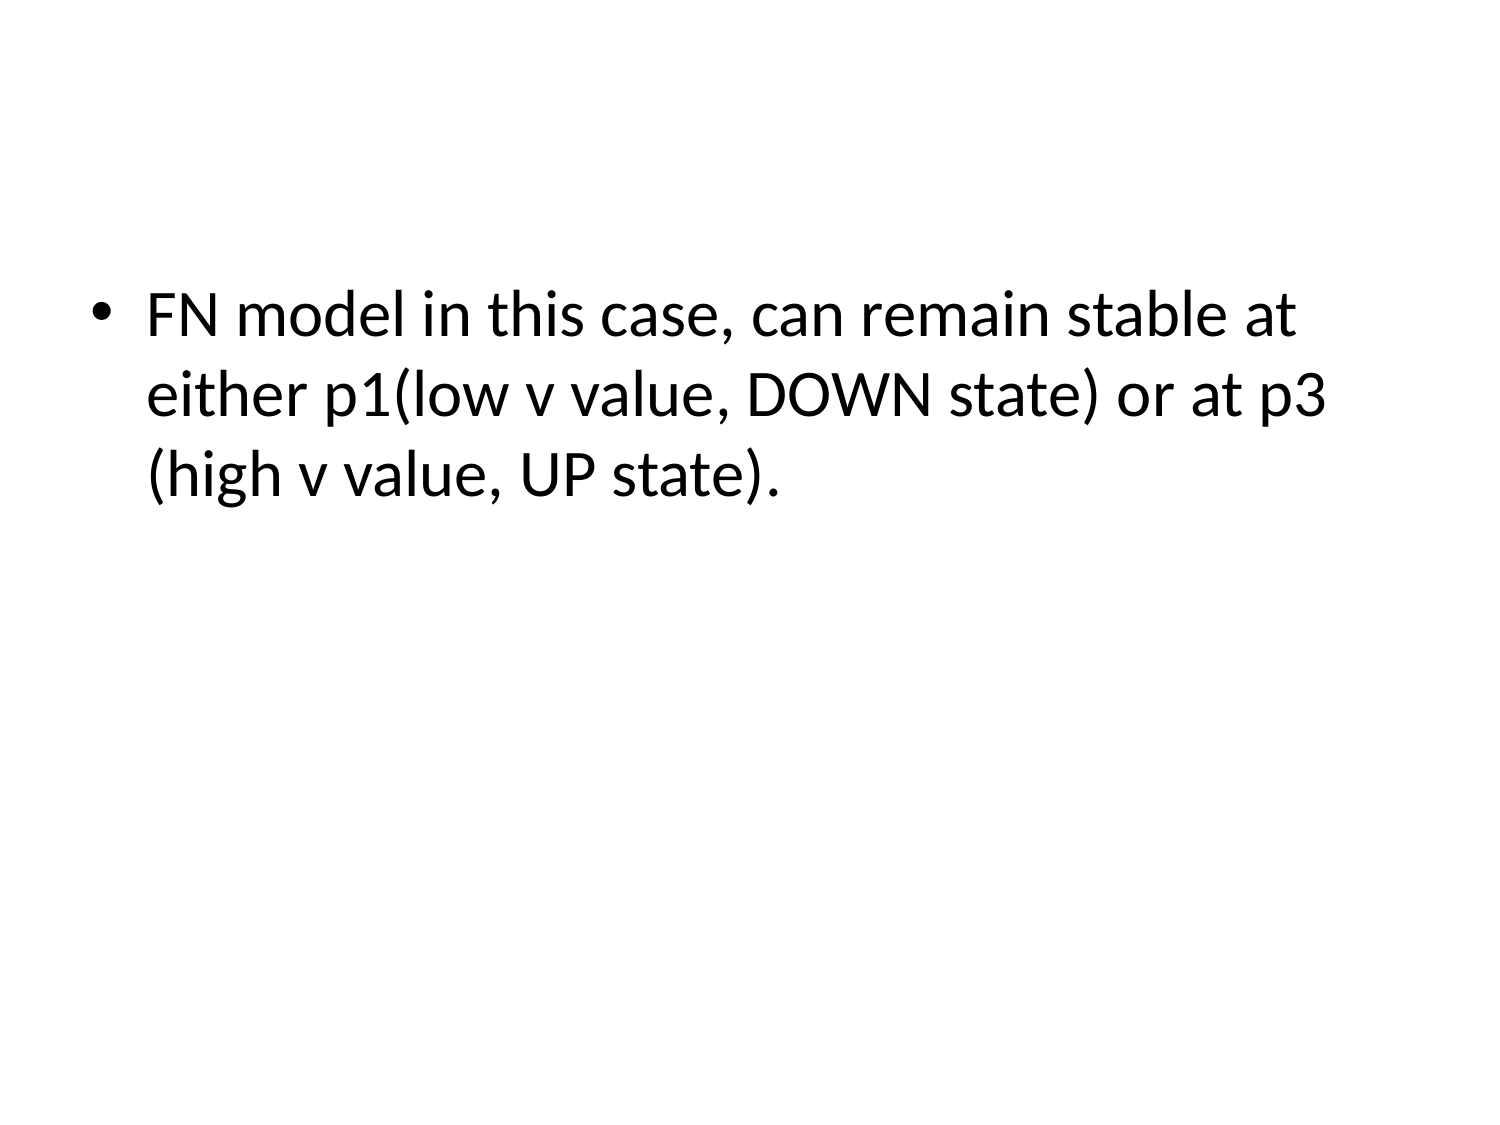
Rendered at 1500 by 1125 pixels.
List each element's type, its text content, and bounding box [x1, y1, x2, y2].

list FN model in this case, can remain stable at either p1(low v value, DOWN state) or at p3 (high v value, UP state). [75, 262, 1425, 1005]
